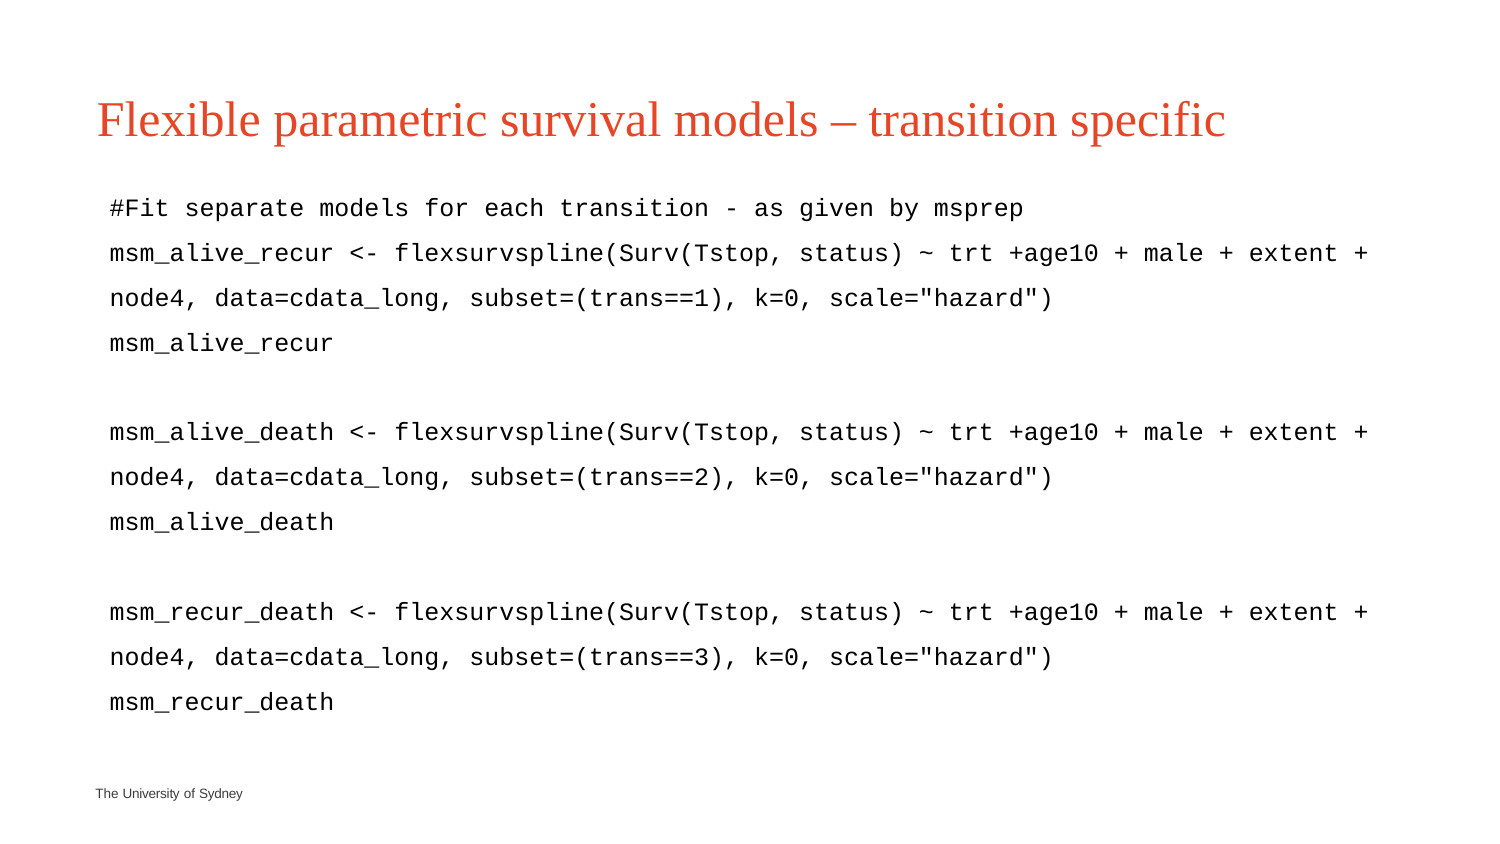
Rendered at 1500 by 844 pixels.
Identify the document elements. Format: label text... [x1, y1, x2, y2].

title Flexible parametric survival models – transition specific [94, 84, 1406, 169]
text_box #Fit separate models for each transition - as given by msprep msm_alive_recur <- flexsurvspline(Surv(Tstop, status) ~ trt +age10 + male + extent + node4, data=cdata_long, subset=(trans==1), k=0, scale="hazard") msm_alive_recur msm_alive_death <- flexsurvspline(Surv(Tstop, status) ~ trt +age10 + male + extent + node4, data=cdata_long, subset=(trans==2), k=0, scale="hazard") msm_alive_death msm_recur_death <- flexsurvspline(Surv(Tstop, status) ~ trt +age10 + male + extent + node4, data=cdata_long, subset=(trans==3), k=0, scale="hazard") msm_recur_death [94, 169, 1456, 723]
